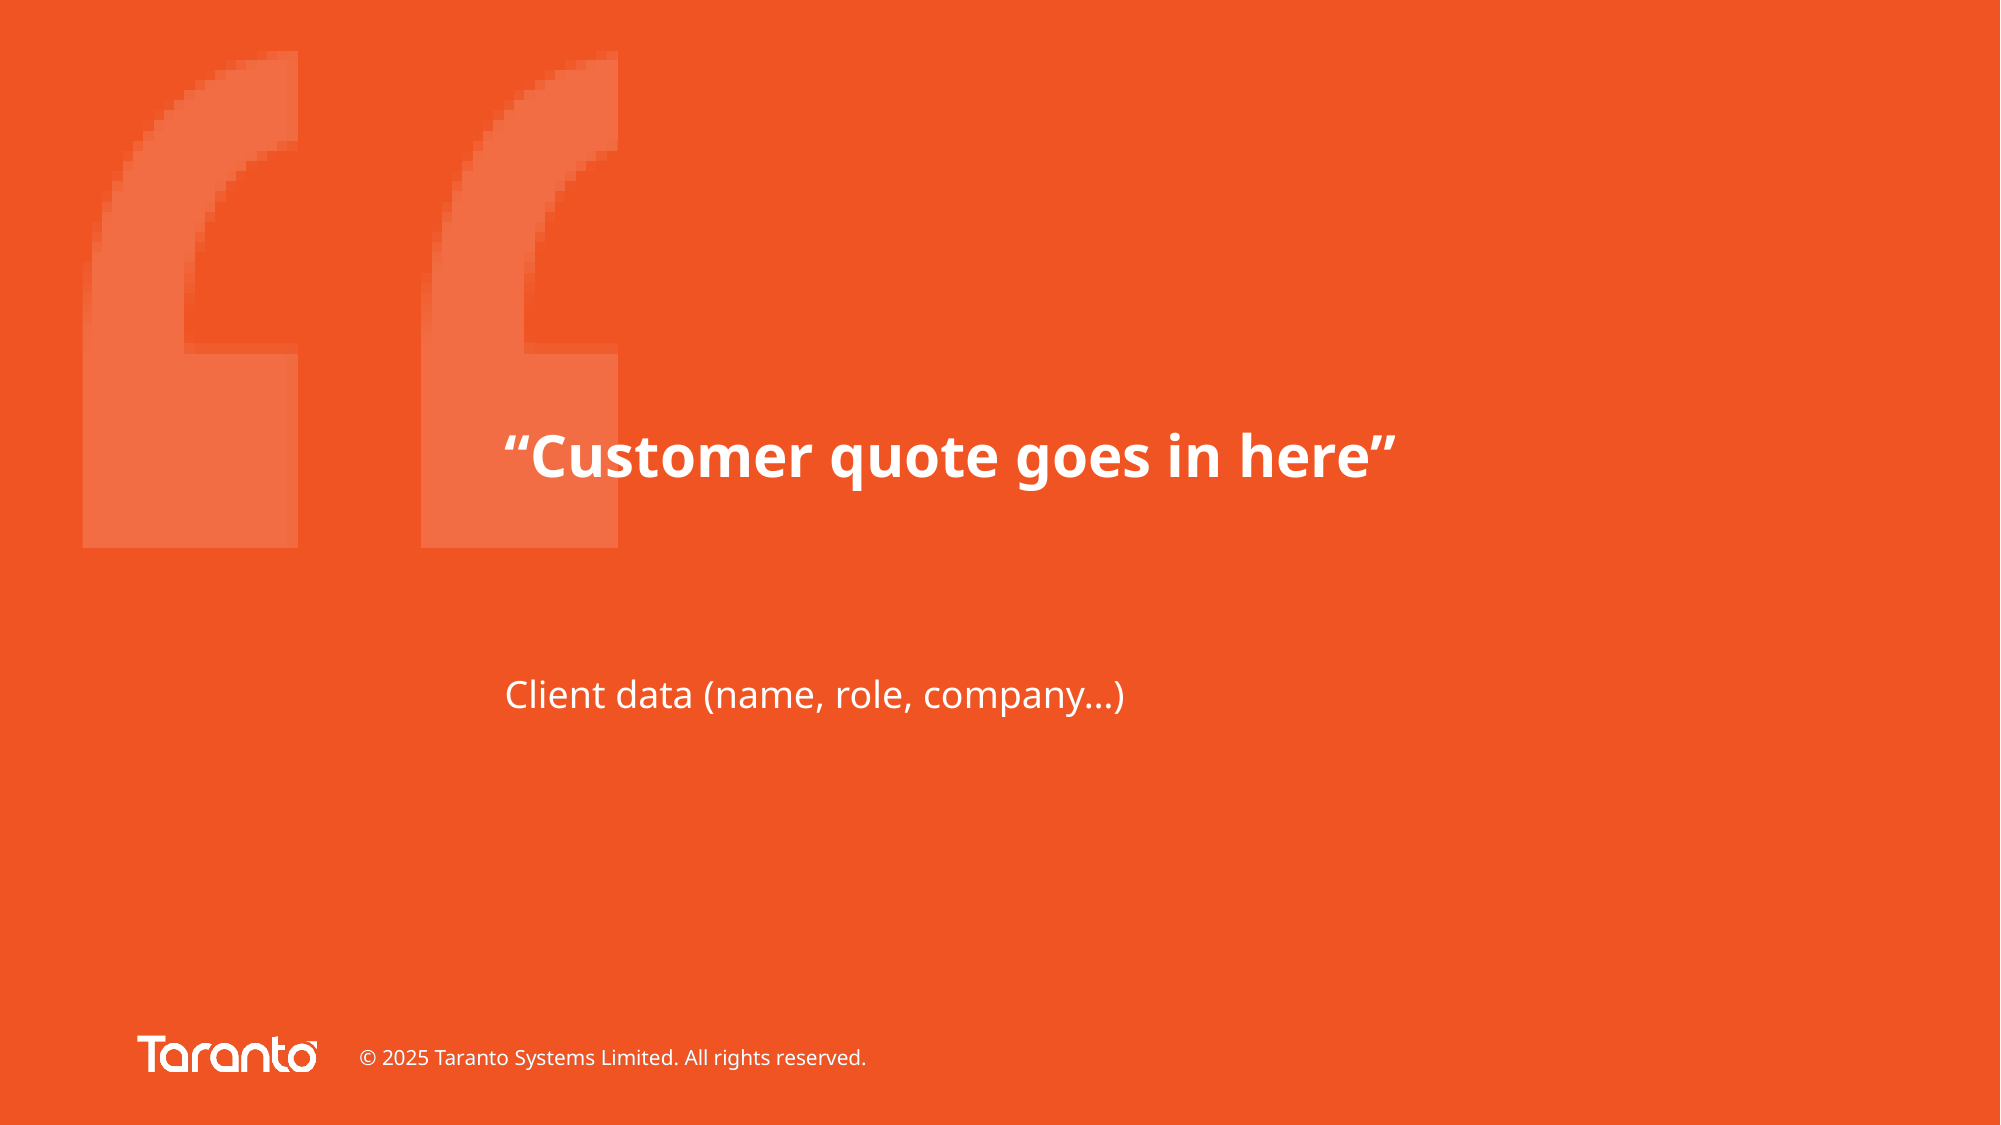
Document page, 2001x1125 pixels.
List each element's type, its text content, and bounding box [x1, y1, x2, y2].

list Client data (name, role, company…) [489, 669, 1801, 914]
list “Customer quote goes in here” [489, 280, 1801, 638]
